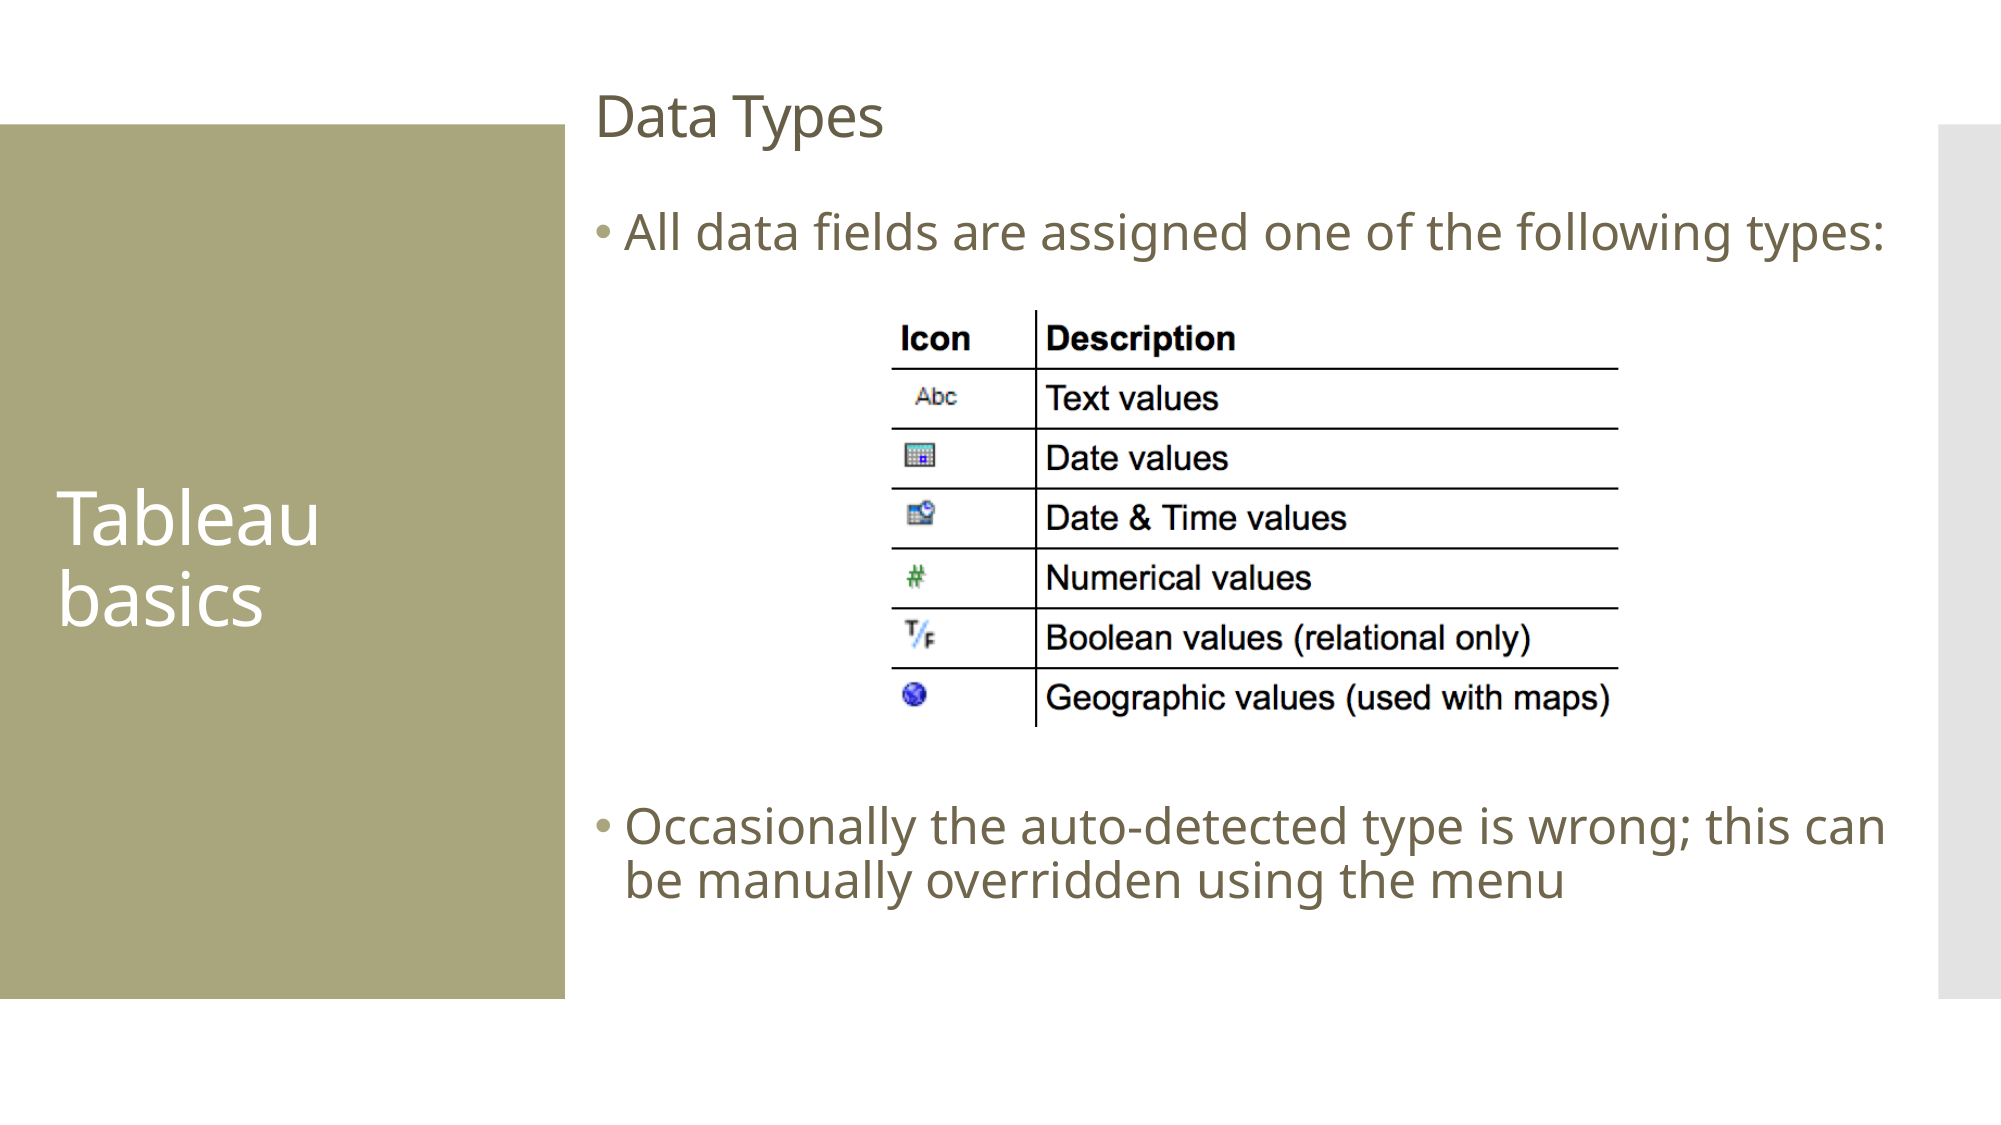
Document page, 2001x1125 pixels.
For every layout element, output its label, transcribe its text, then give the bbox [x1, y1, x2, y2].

list All data fields are assigned one of the following types: Occasionally the auto-detected type is wrong; this can be manually overridden using the menu [579, 200, 1930, 1063]
picture [882, 301, 1627, 727]
text_box Tableau basics [41, 184, 525, 940]
title Data Types [579, 37, 1930, 200]
